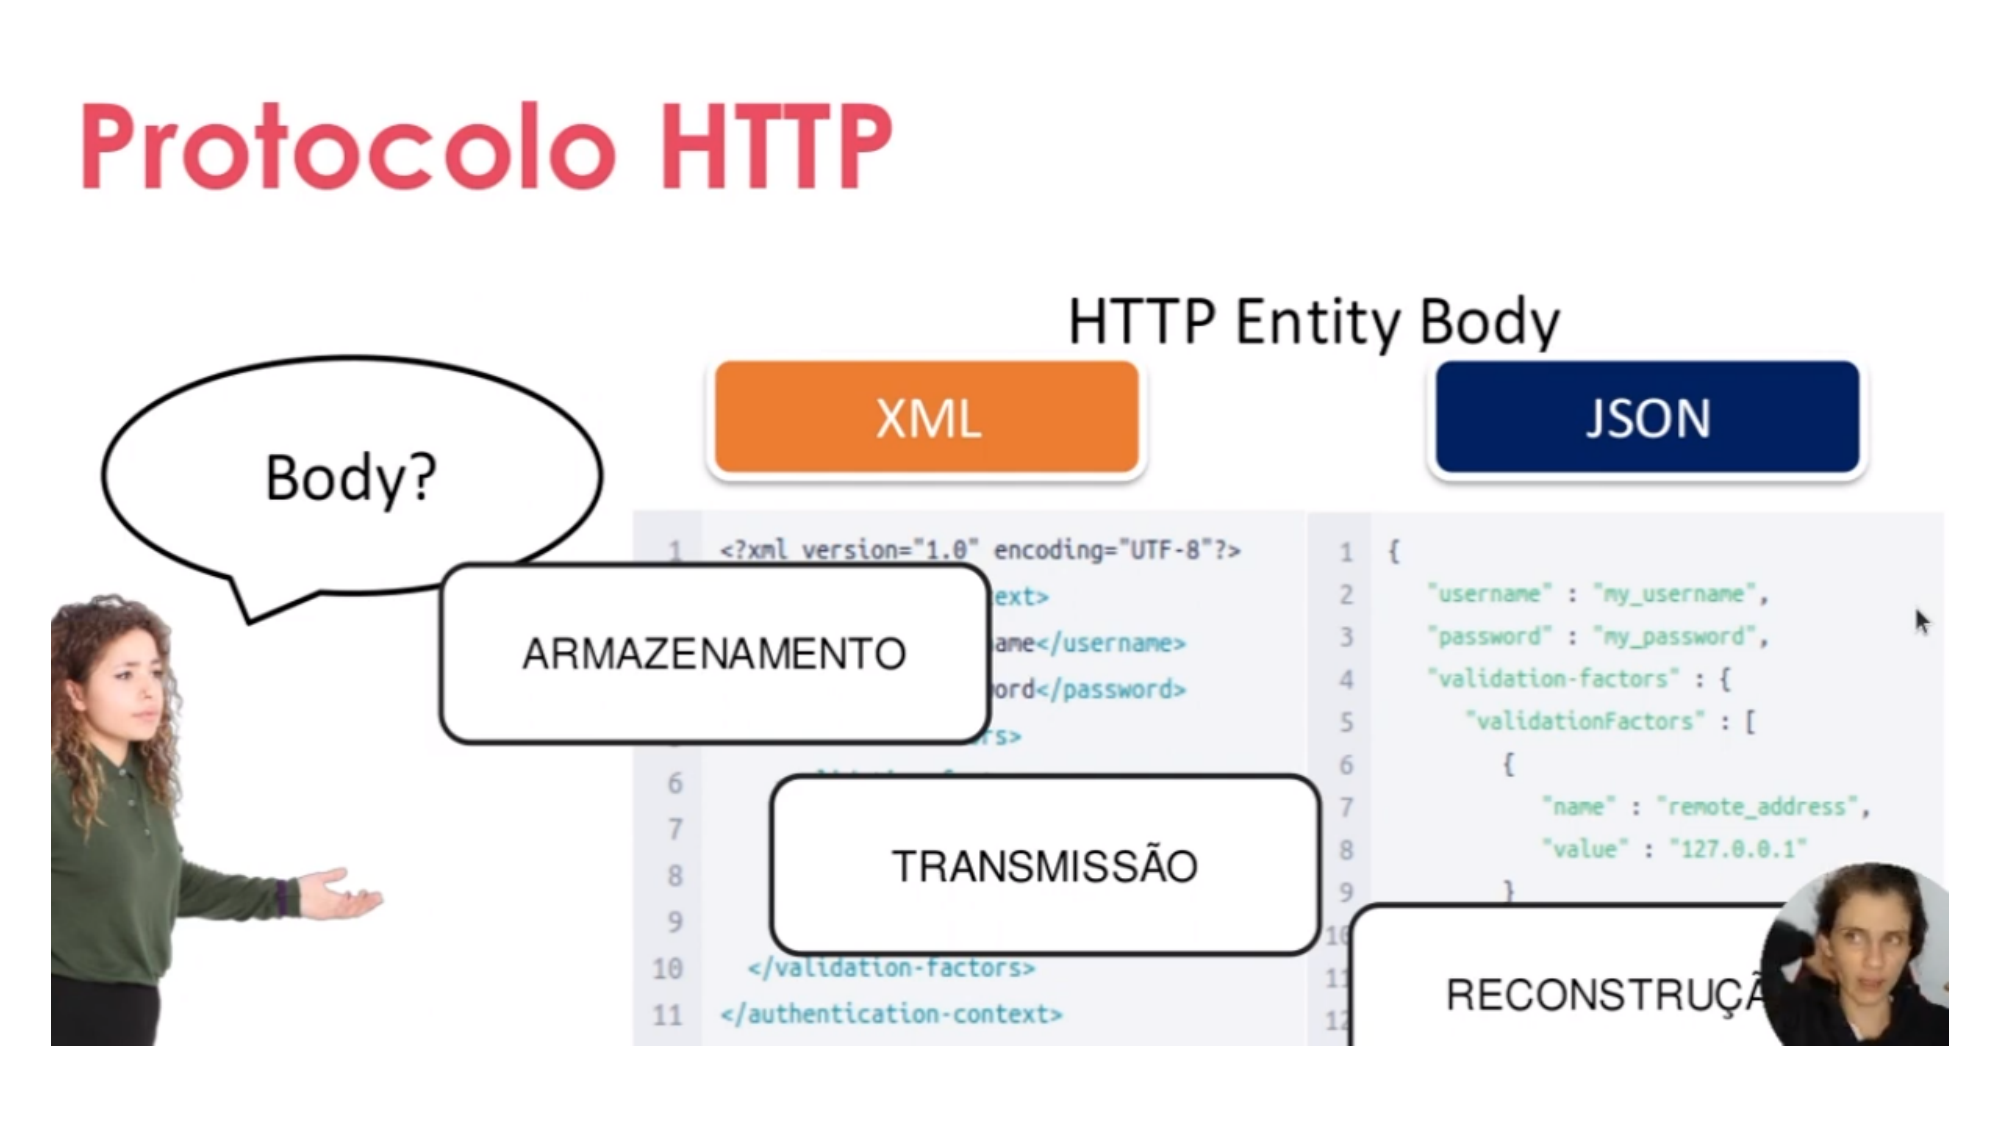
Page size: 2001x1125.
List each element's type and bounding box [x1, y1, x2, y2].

picture [51, 79, 1949, 1046]
